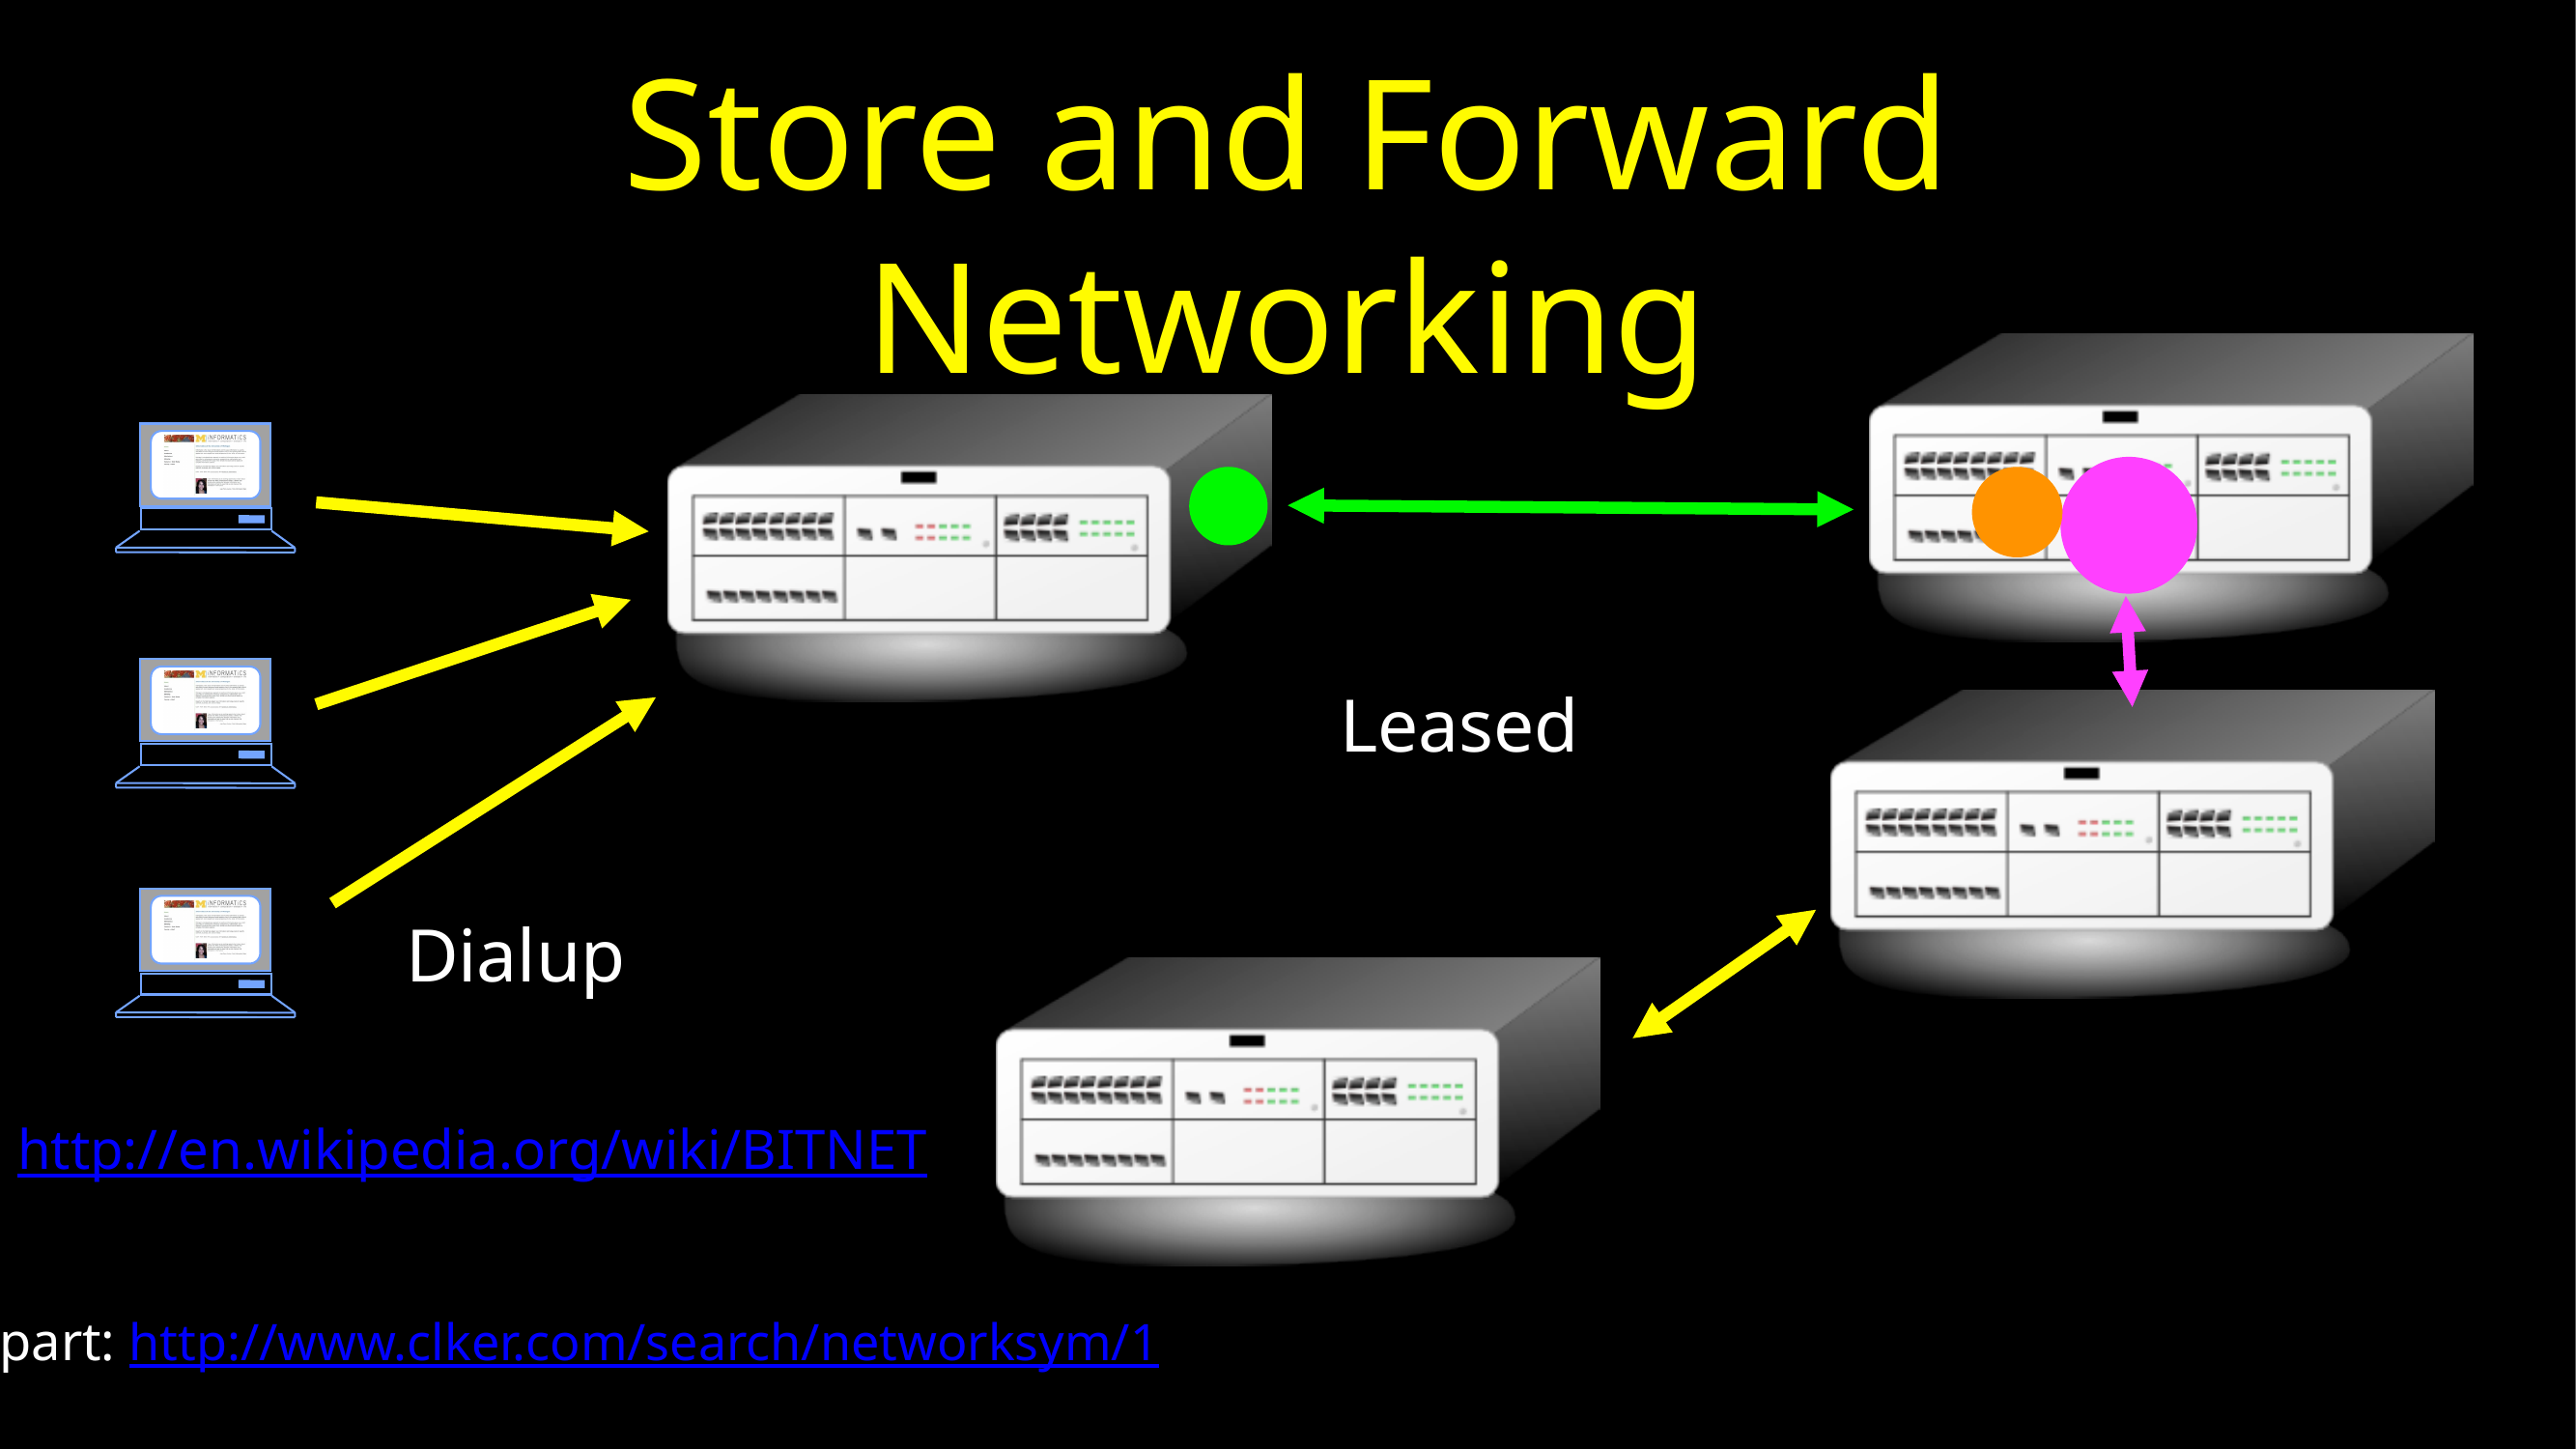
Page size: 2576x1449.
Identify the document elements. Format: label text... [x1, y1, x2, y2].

text_box [1288, 499, 1854, 516]
picture [1830, 690, 2436, 999]
text_box http://en.wikipedia.org/wiki/BITNET [0, 1107, 949, 1198]
text_box [332, 696, 657, 904]
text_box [115, 423, 296, 554]
text_box Leased [1331, 671, 1588, 776]
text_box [115, 658, 296, 788]
text_box Clipart: http://www.clker.com/search/networksym/1 [0, 1299, 1168, 1385]
text_box [316, 501, 649, 537]
text_box [316, 597, 632, 705]
picture [667, 393, 1272, 703]
text_box [1632, 909, 1817, 1038]
picture [996, 957, 1600, 1266]
text_box Dialup [397, 901, 635, 1005]
title Store and Forward Networking [183, 38, 2392, 404]
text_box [115, 888, 296, 1018]
picture [1869, 333, 2474, 642]
